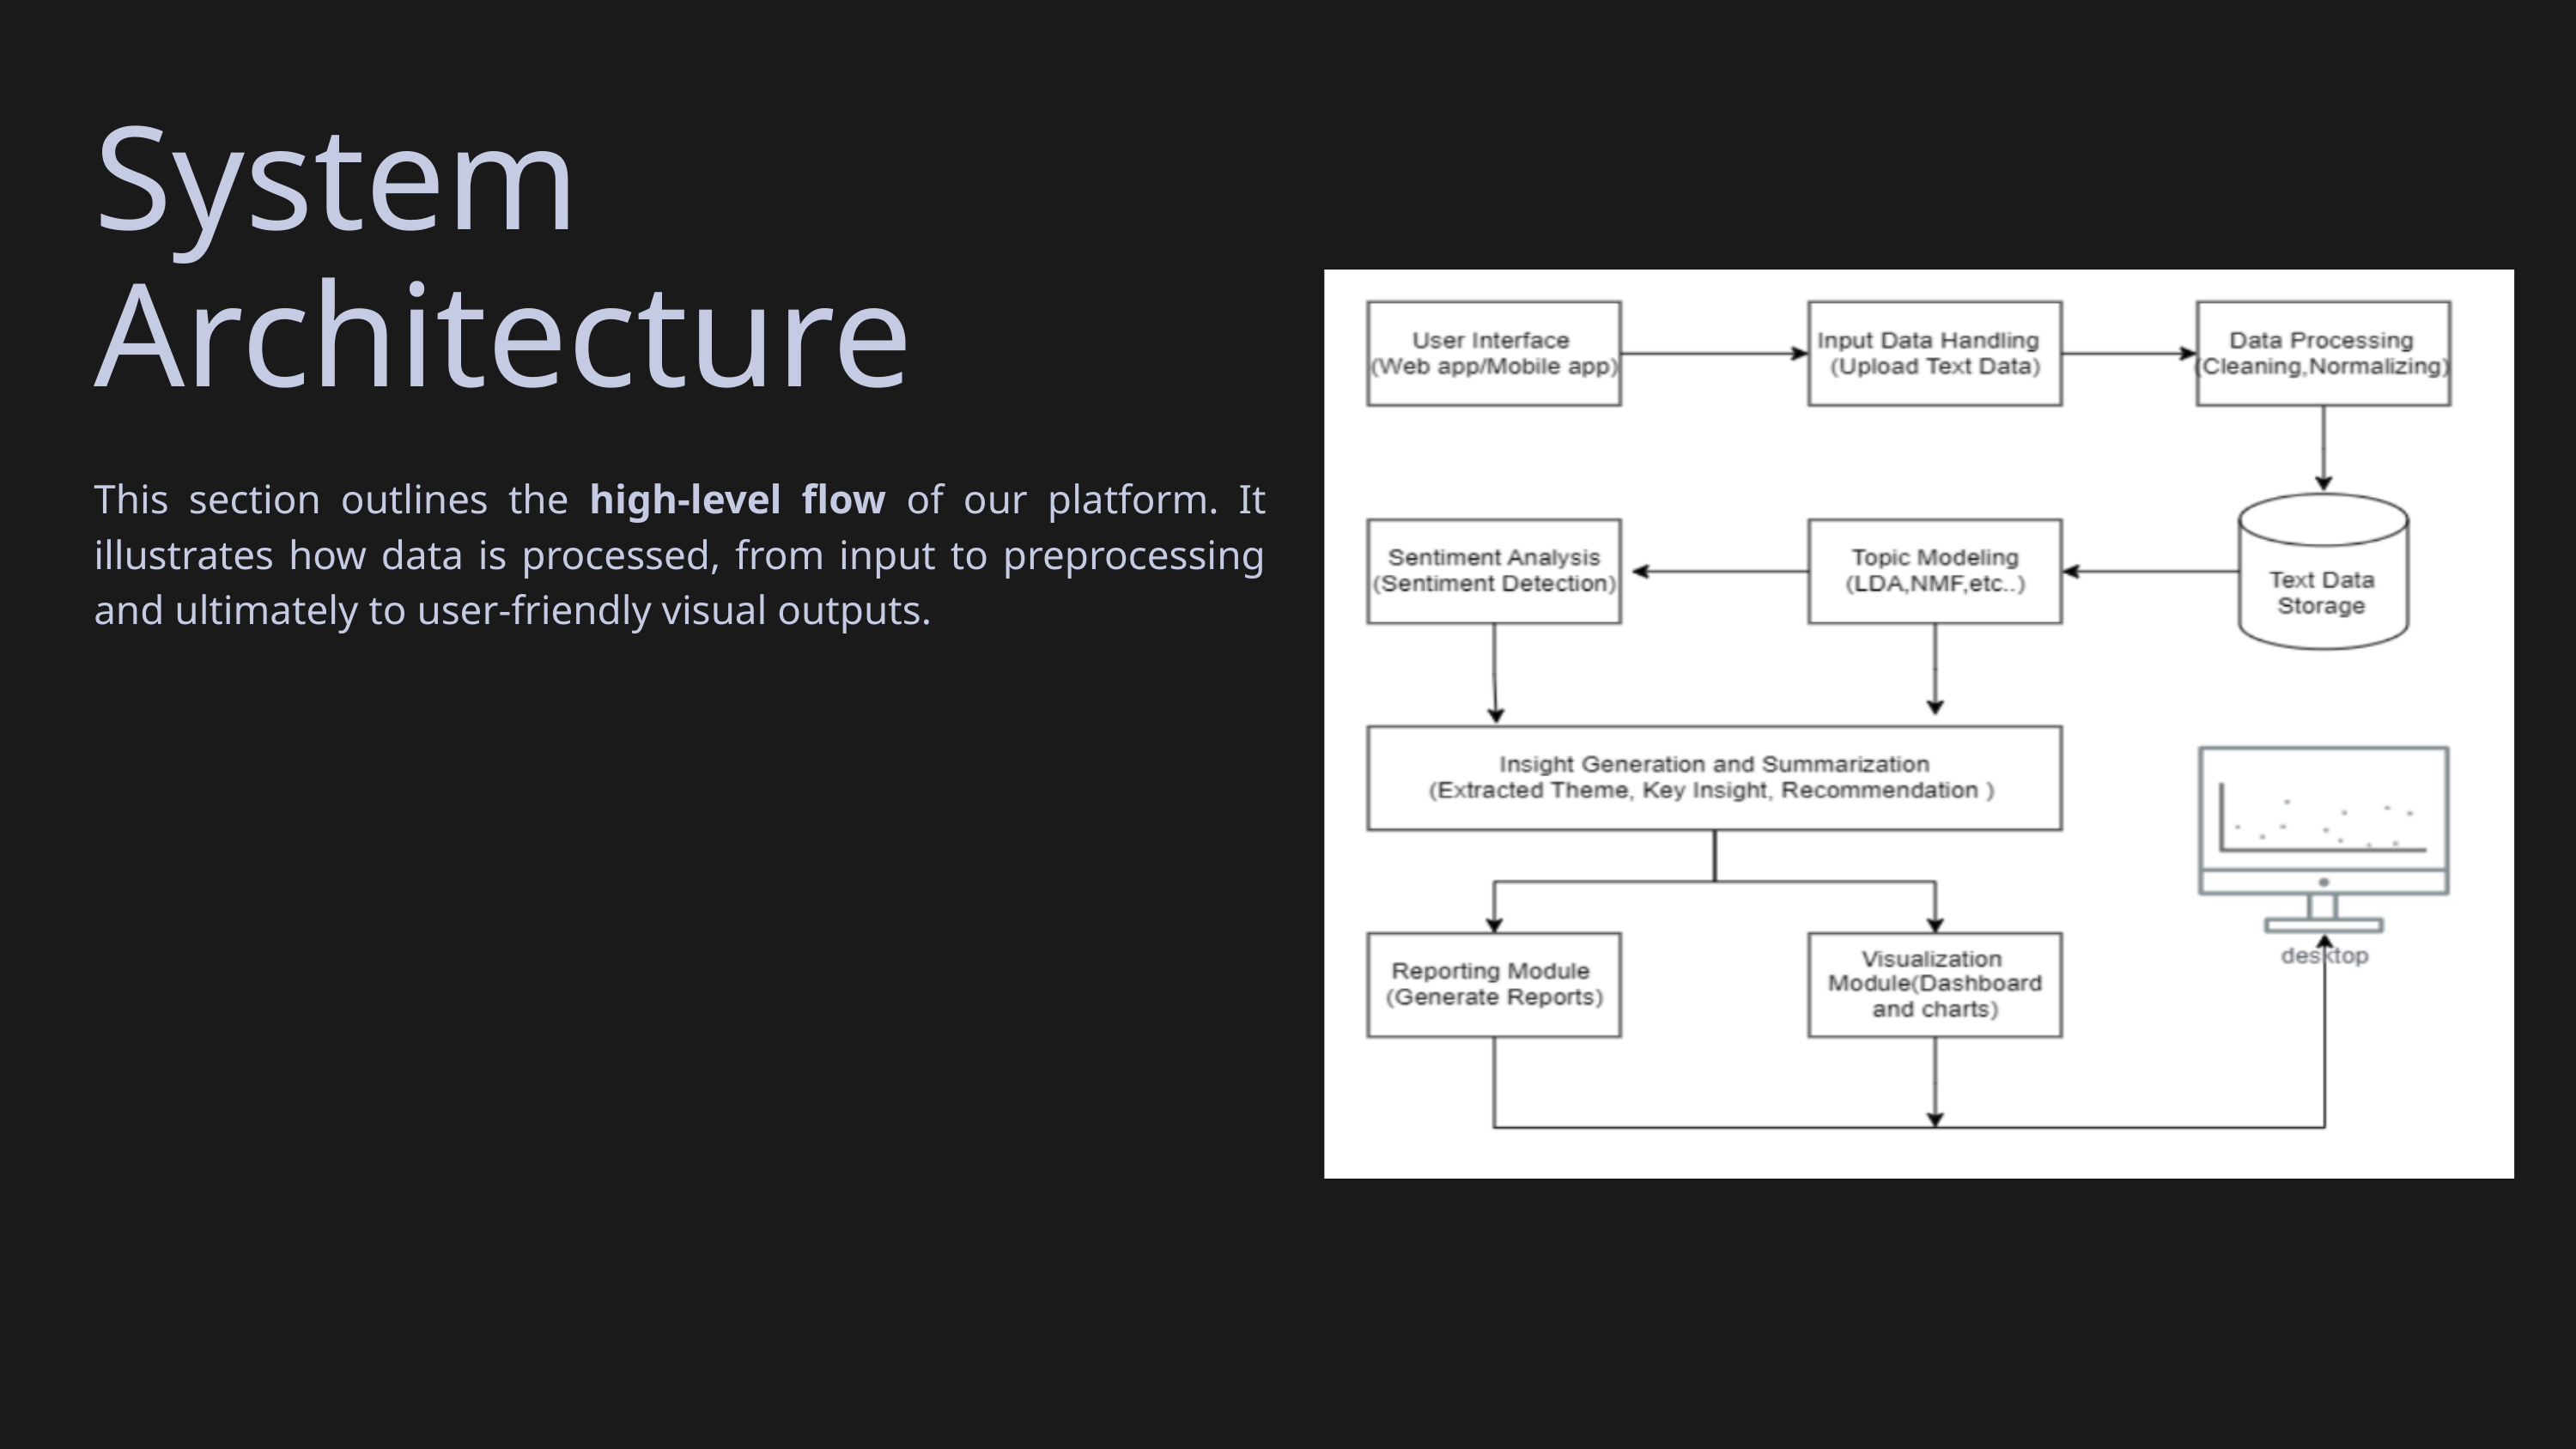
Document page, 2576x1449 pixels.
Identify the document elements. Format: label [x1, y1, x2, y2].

text_box [1324, 270, 2515, 1179]
text_box [94, 94, 1267, 630]
